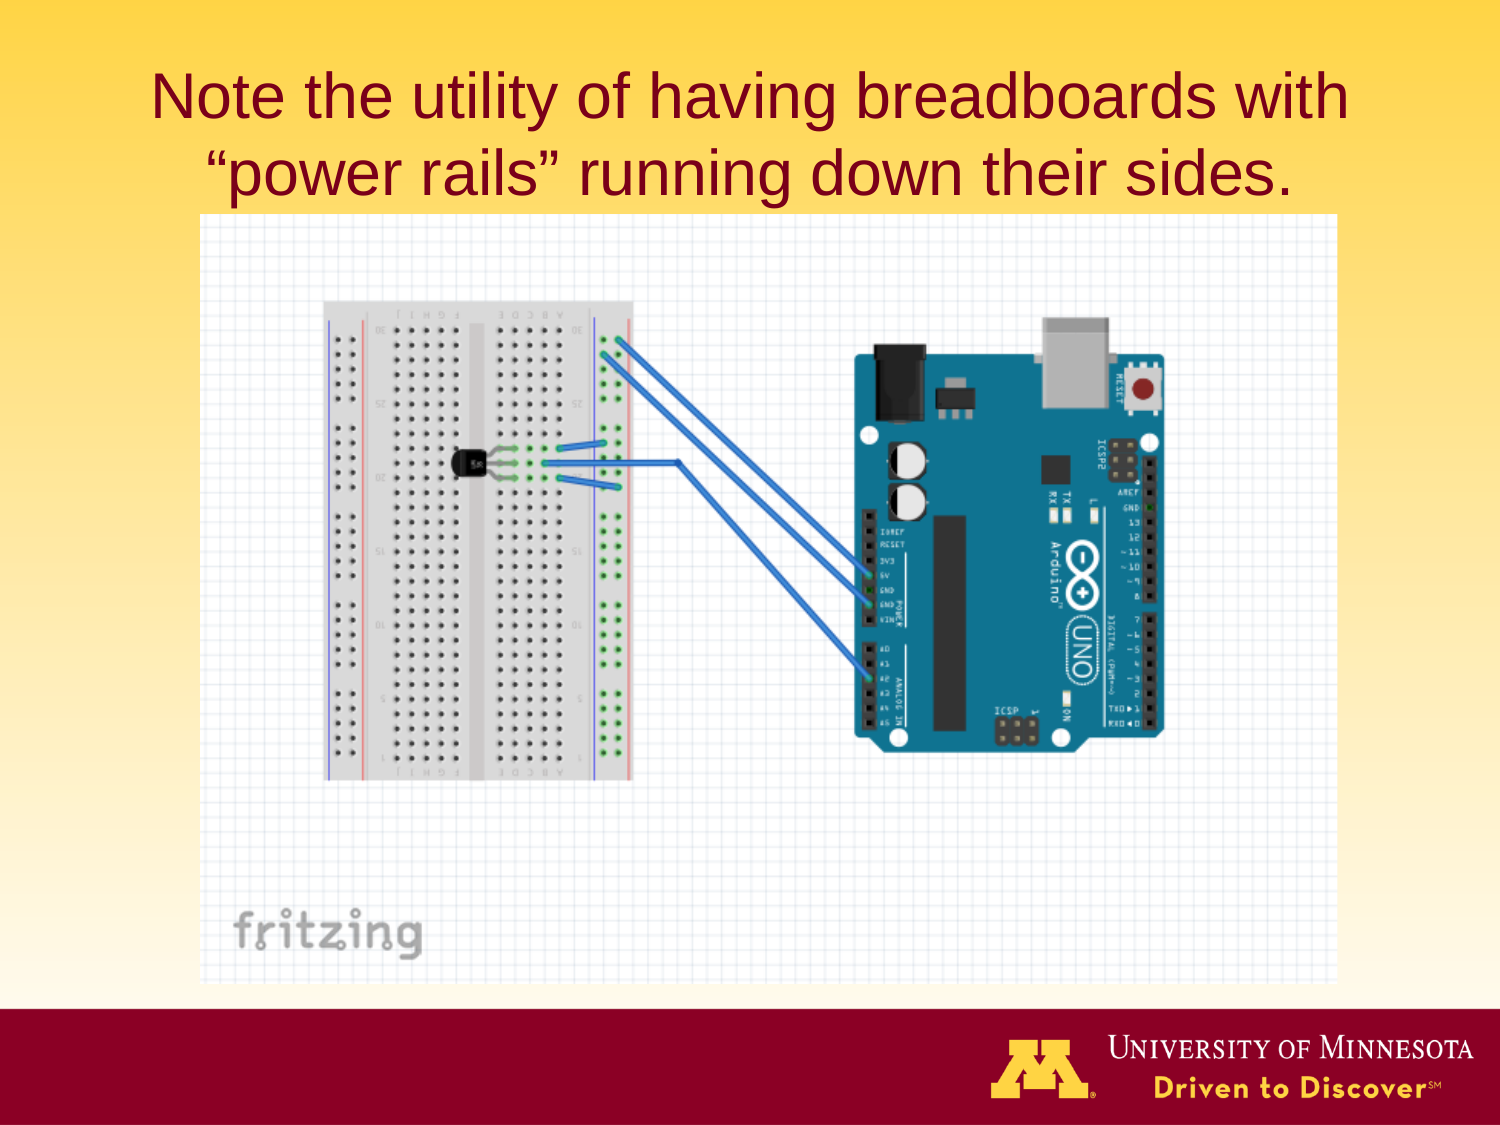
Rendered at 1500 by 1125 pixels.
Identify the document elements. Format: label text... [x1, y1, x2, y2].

title Note the utility of having breadboards with “power rails” running down their sides. [75, 37, 1425, 225]
picture [0, 0, 1500, 1125]
